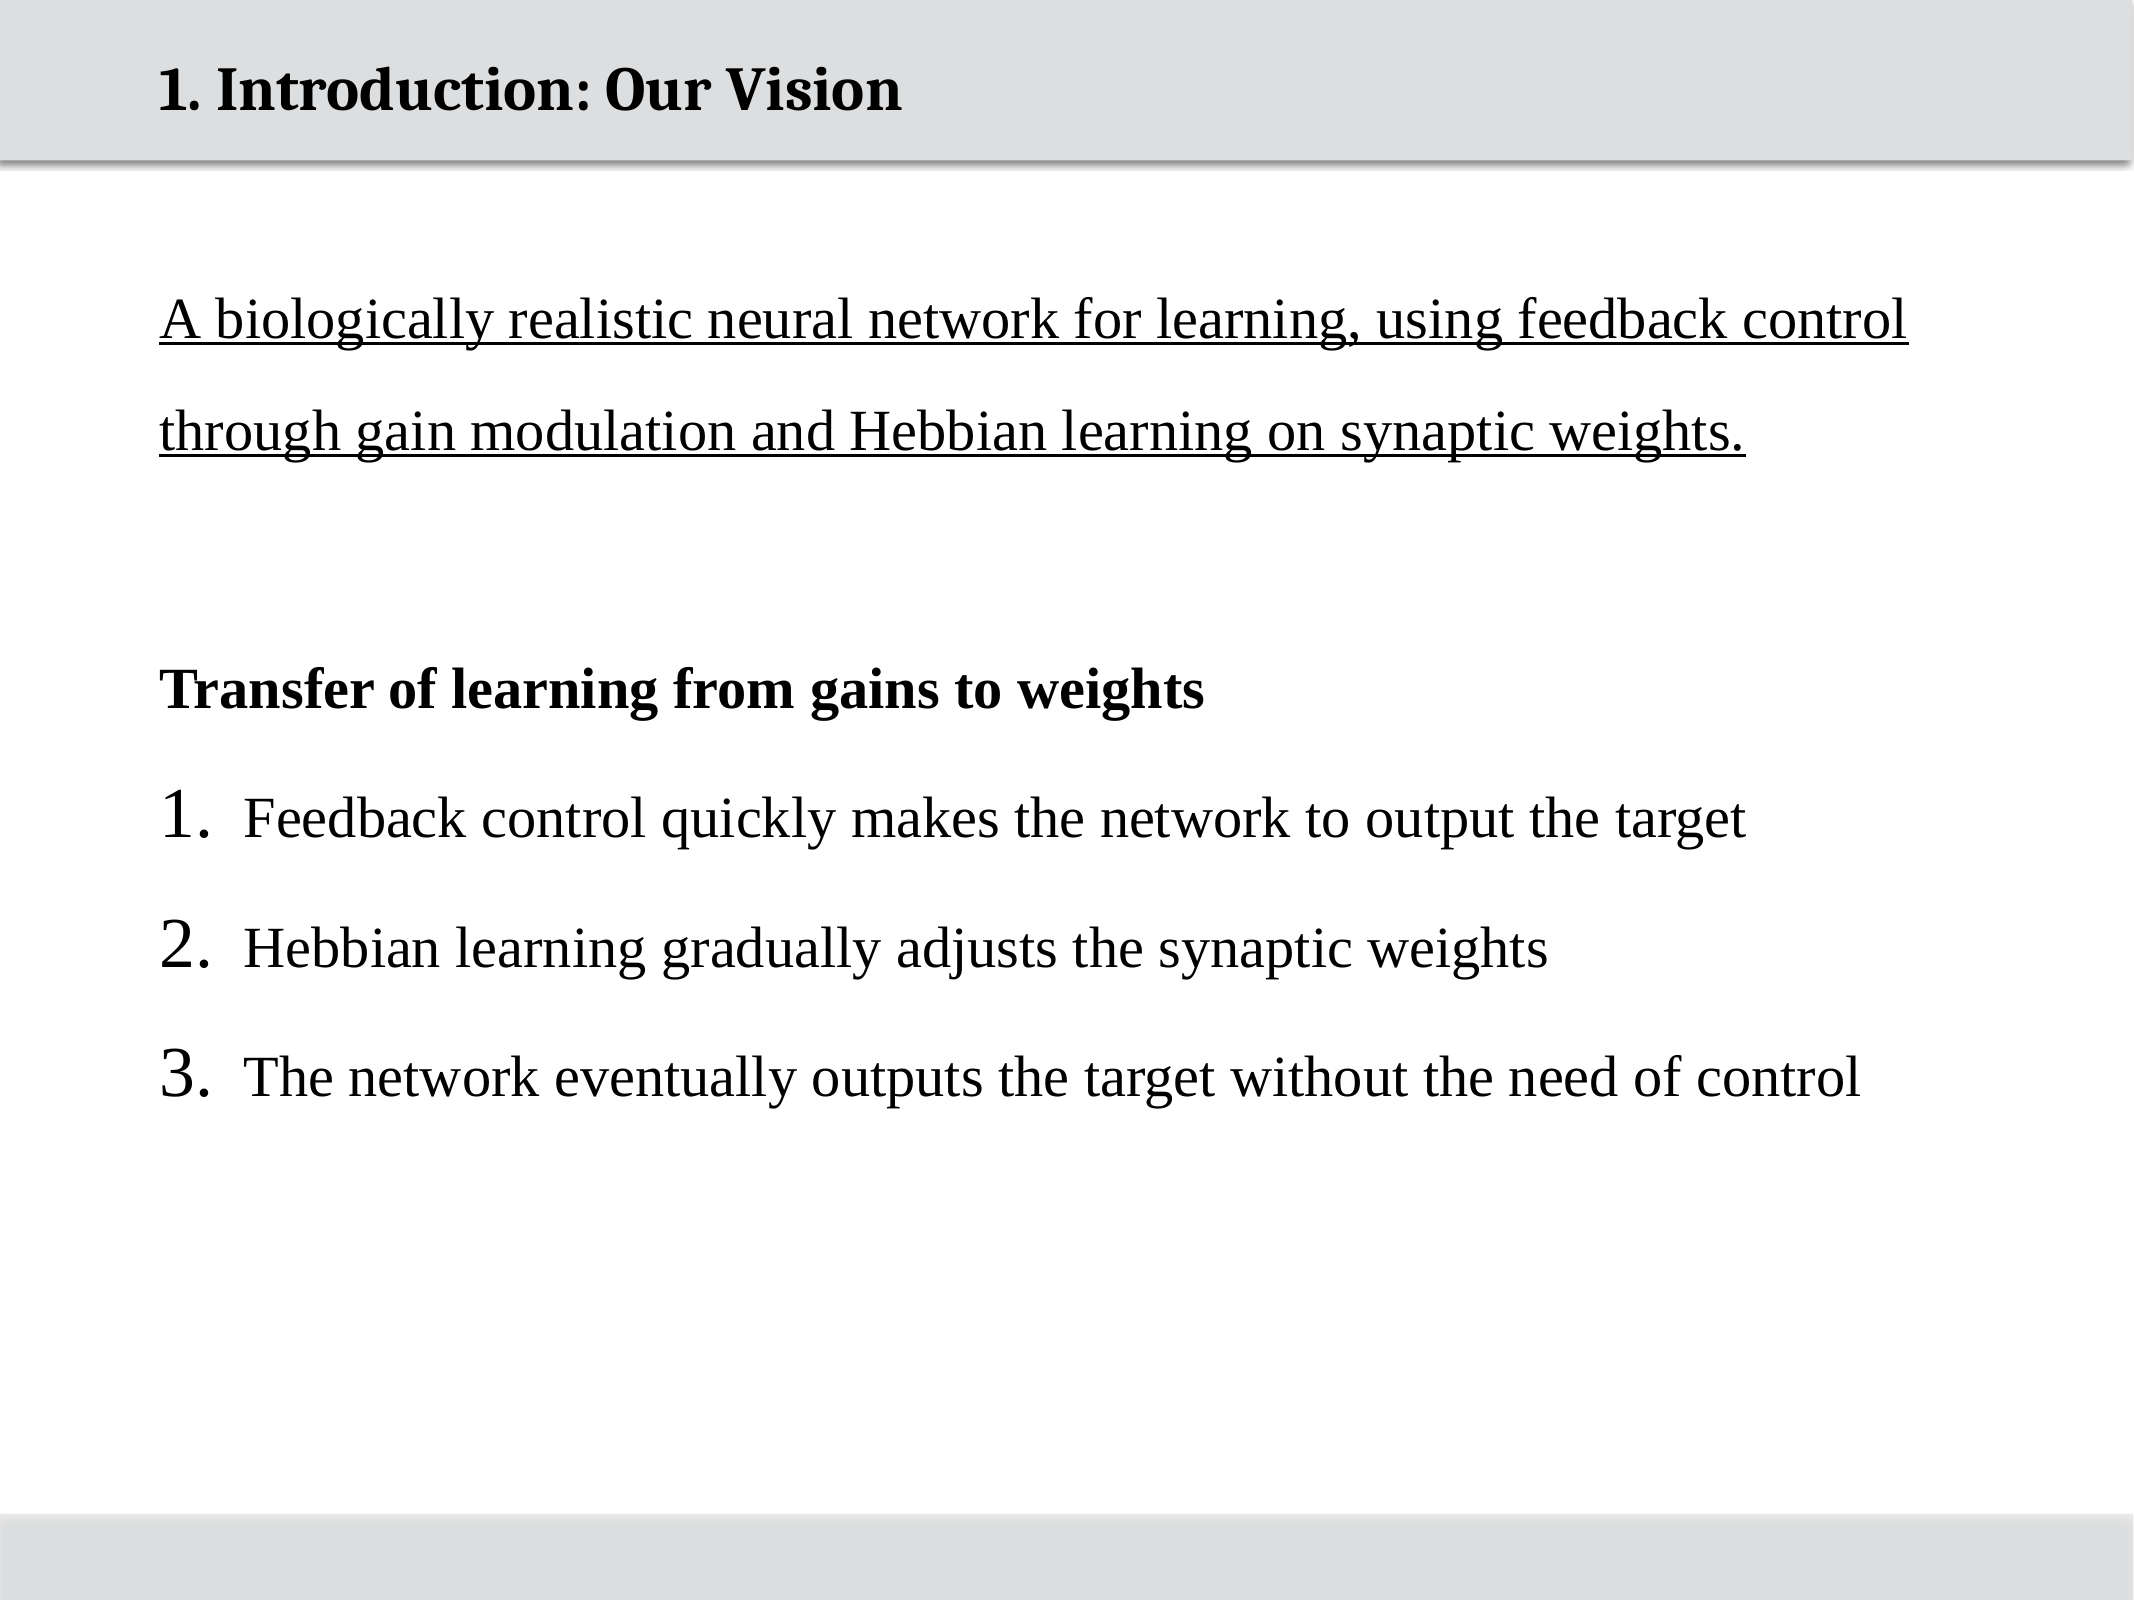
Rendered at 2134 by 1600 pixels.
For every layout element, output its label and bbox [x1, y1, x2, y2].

text_box [0, 0, 2134, 1600]
